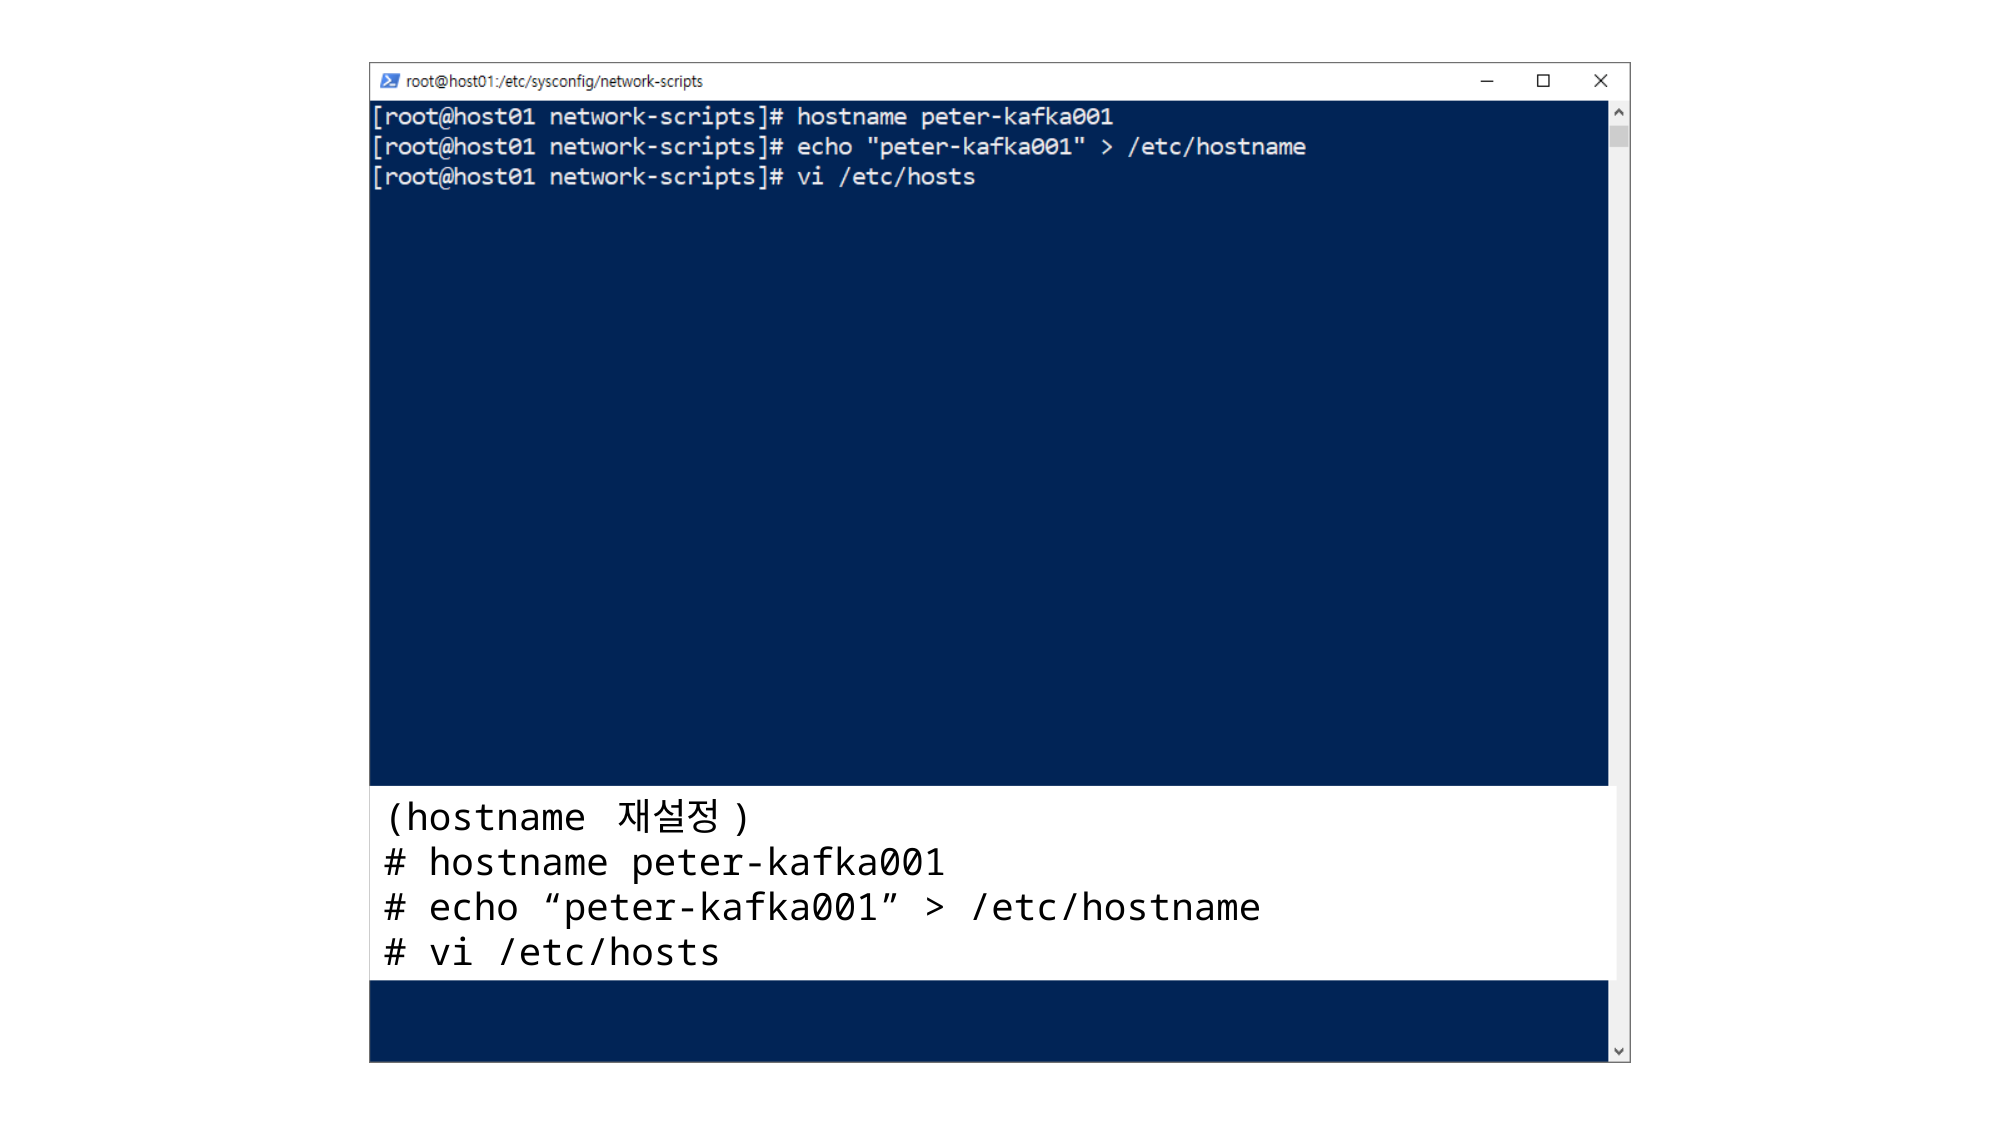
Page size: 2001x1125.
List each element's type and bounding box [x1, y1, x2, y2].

picture [369, 62, 1631, 1063]
